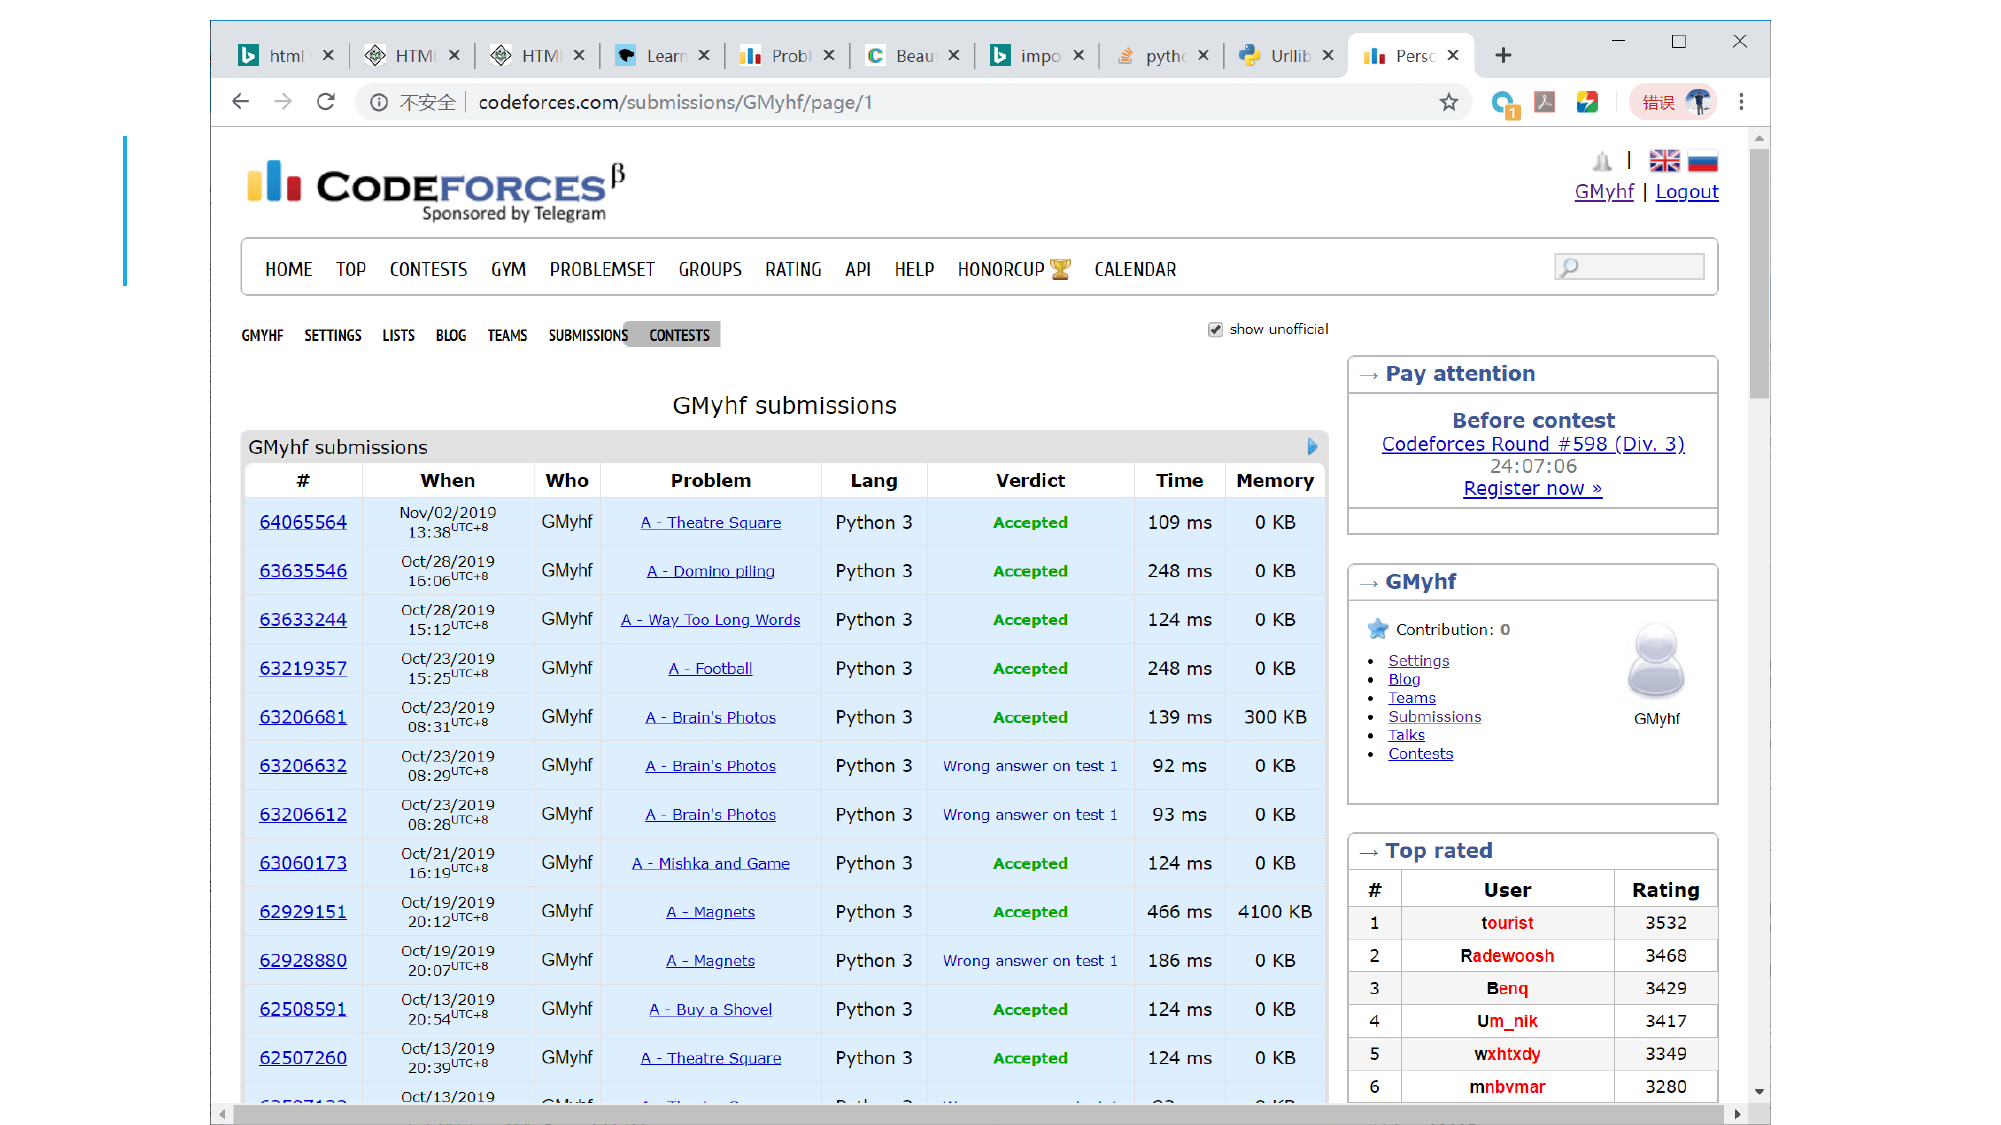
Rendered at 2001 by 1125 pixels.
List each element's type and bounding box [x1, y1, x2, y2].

picture [209, 19, 1772, 1125]
